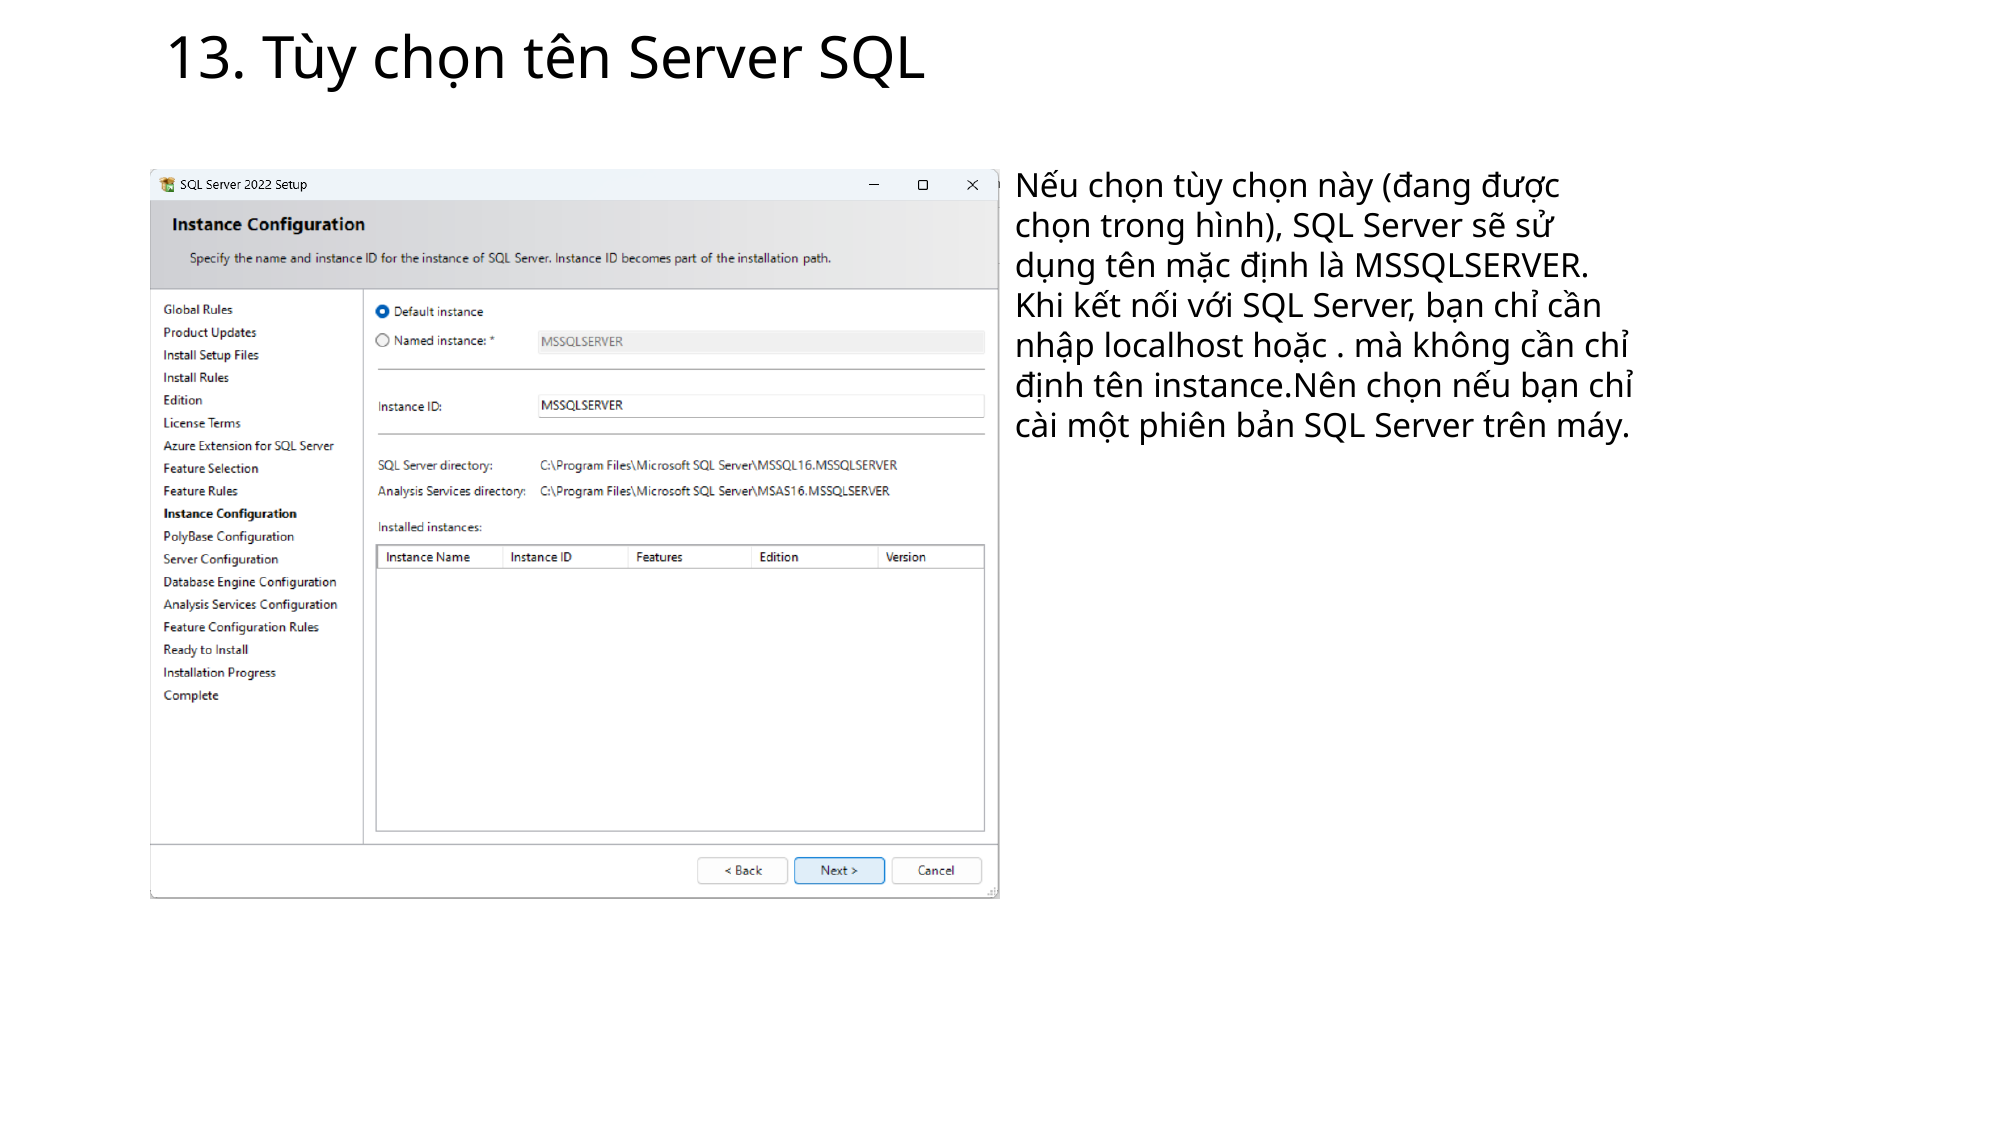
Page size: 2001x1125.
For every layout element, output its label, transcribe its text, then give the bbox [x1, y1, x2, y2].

title 13. Tùy chọn tên Server SQL [150, 0, 1875, 128]
text_box Nếu chọn tùy chọn này (đang được chọn trong hình), SQL Server sẽ sử dụng tên mặc định là MSSQLSERVER. Khi kết nối với SQL Server, bạn chỉ cần nhập localhost hoặc . mà không cần chỉ định tên instance.Nên chọn nếu bạn chỉ cài một phiên bản SQL Server trên máy. [999, 157, 1659, 452]
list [149, 169, 1000, 899]
